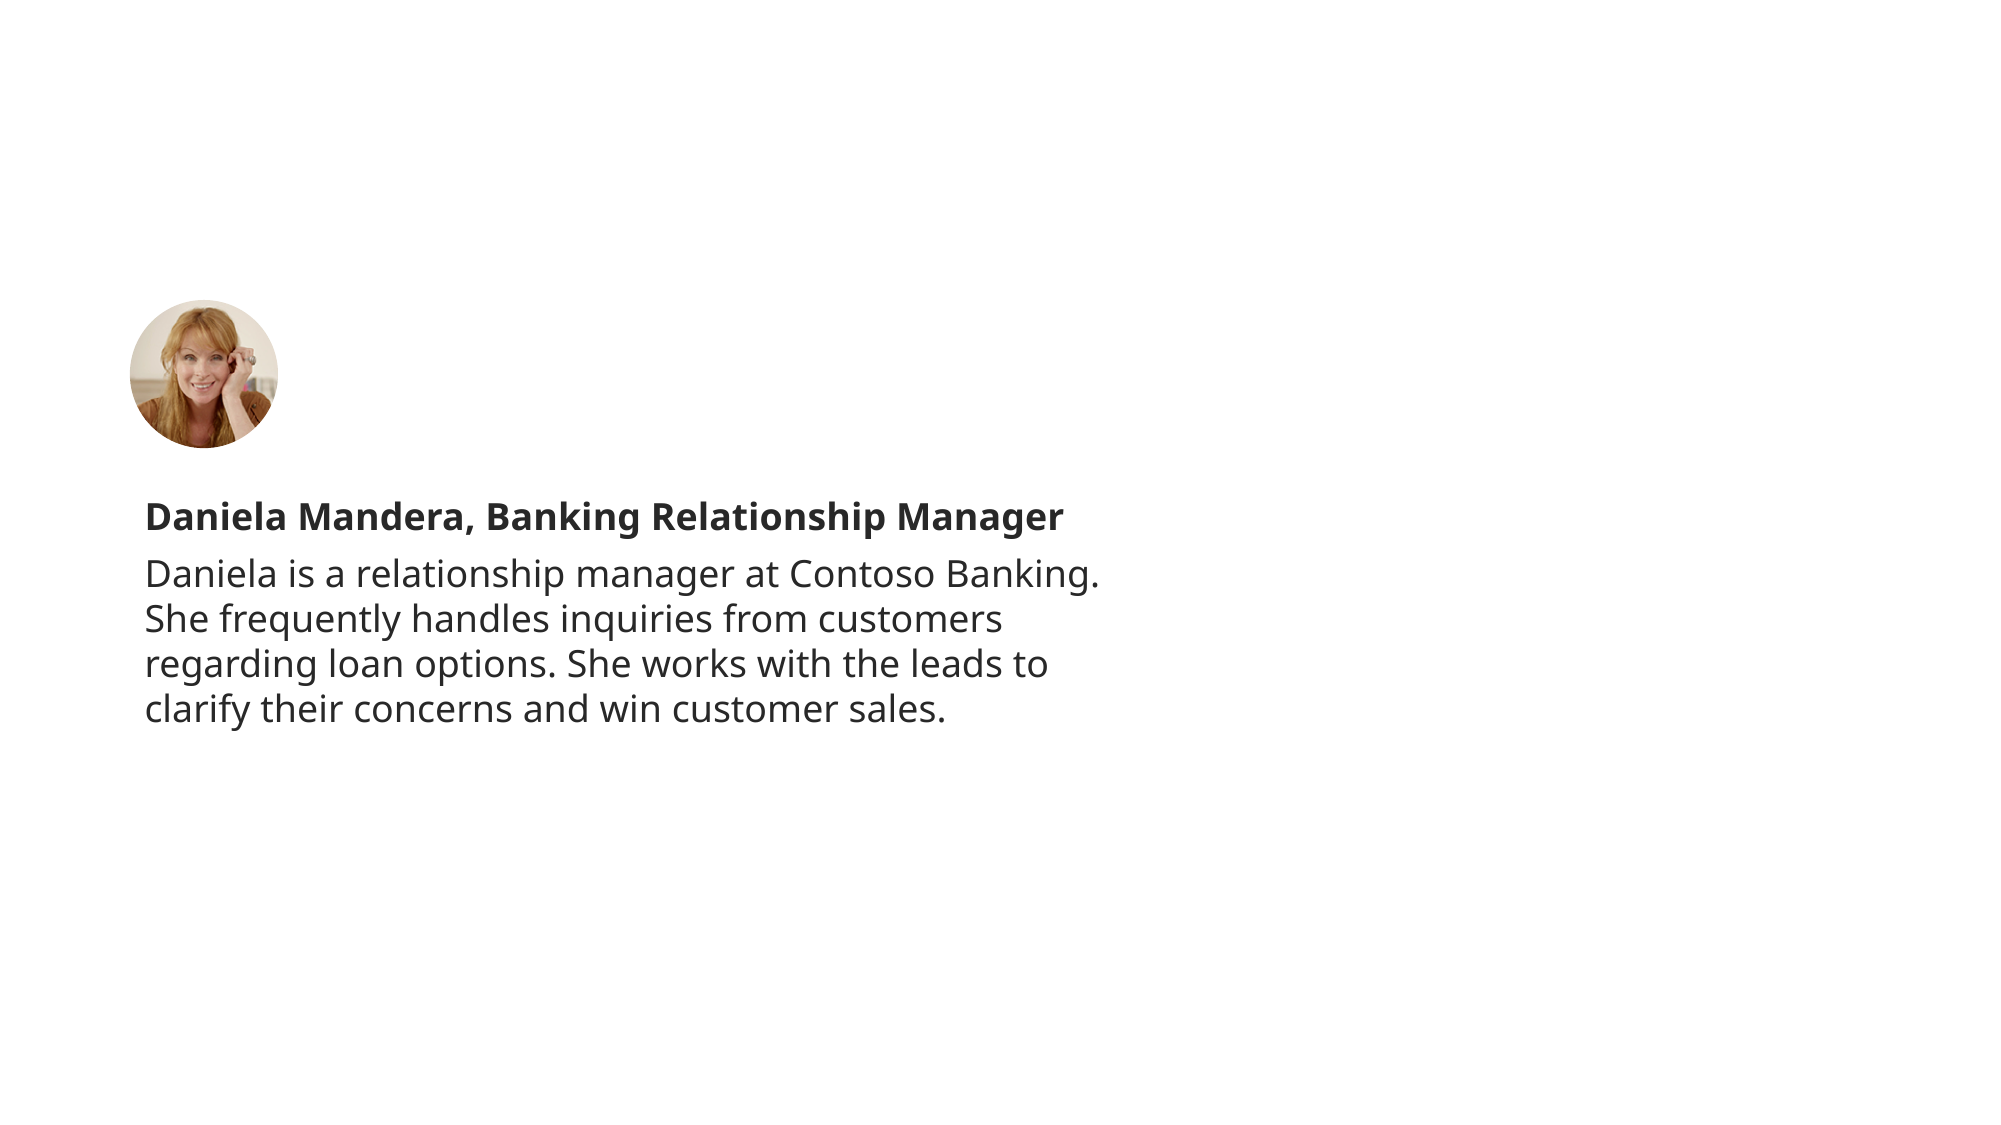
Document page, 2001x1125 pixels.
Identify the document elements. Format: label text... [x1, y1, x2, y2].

text_box [128, 299, 279, 450]
text_box Daniela Mandera, Banking Relationship Manager Daniela is a relationship manager at Contoso Banking. She frequently handles inquiries from customers regarding loan options. She works with the leads to clarify their concerns and win customer sales. [129, 485, 1132, 738]
